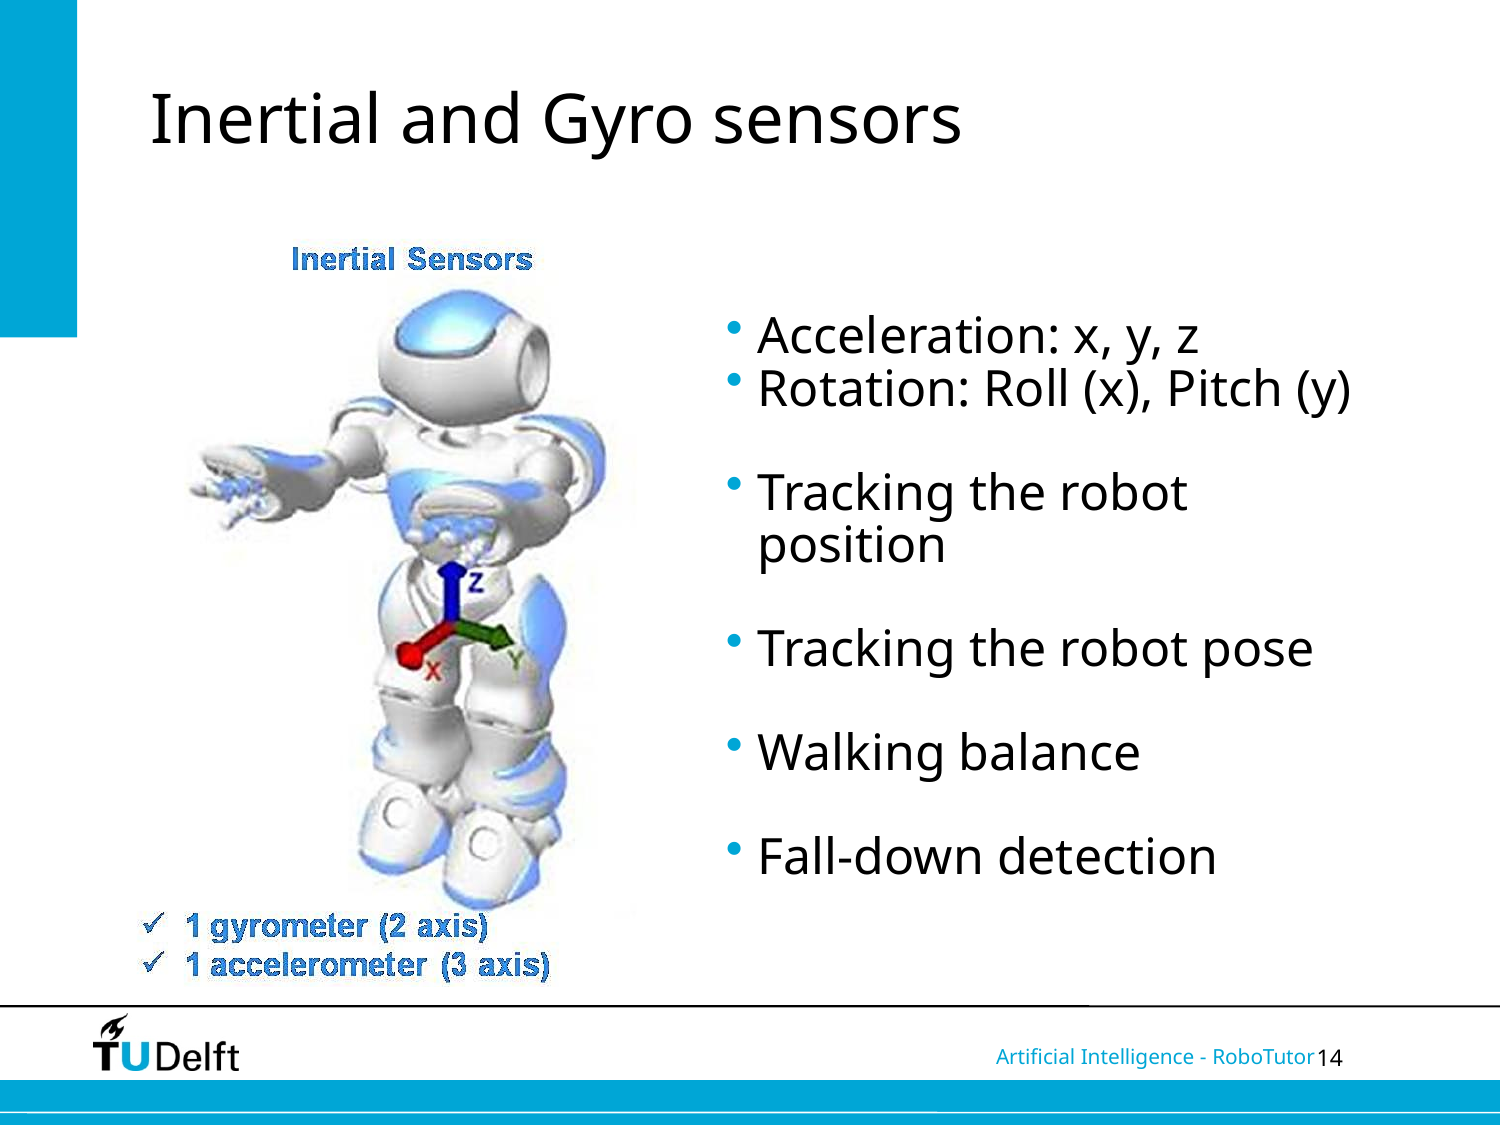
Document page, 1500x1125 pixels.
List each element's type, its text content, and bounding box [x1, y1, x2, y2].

picture [93, 1013, 239, 1071]
title Inertial and Gyro sensors [150, 75, 1325, 280]
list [121, 223, 670, 988]
text_box Acceleration: x, y, z Rotation: Roll (x), Pitch (y) Tracking the robot position Tracking the robot pose Walking balance Fall-down detection [725, 311, 1382, 885]
